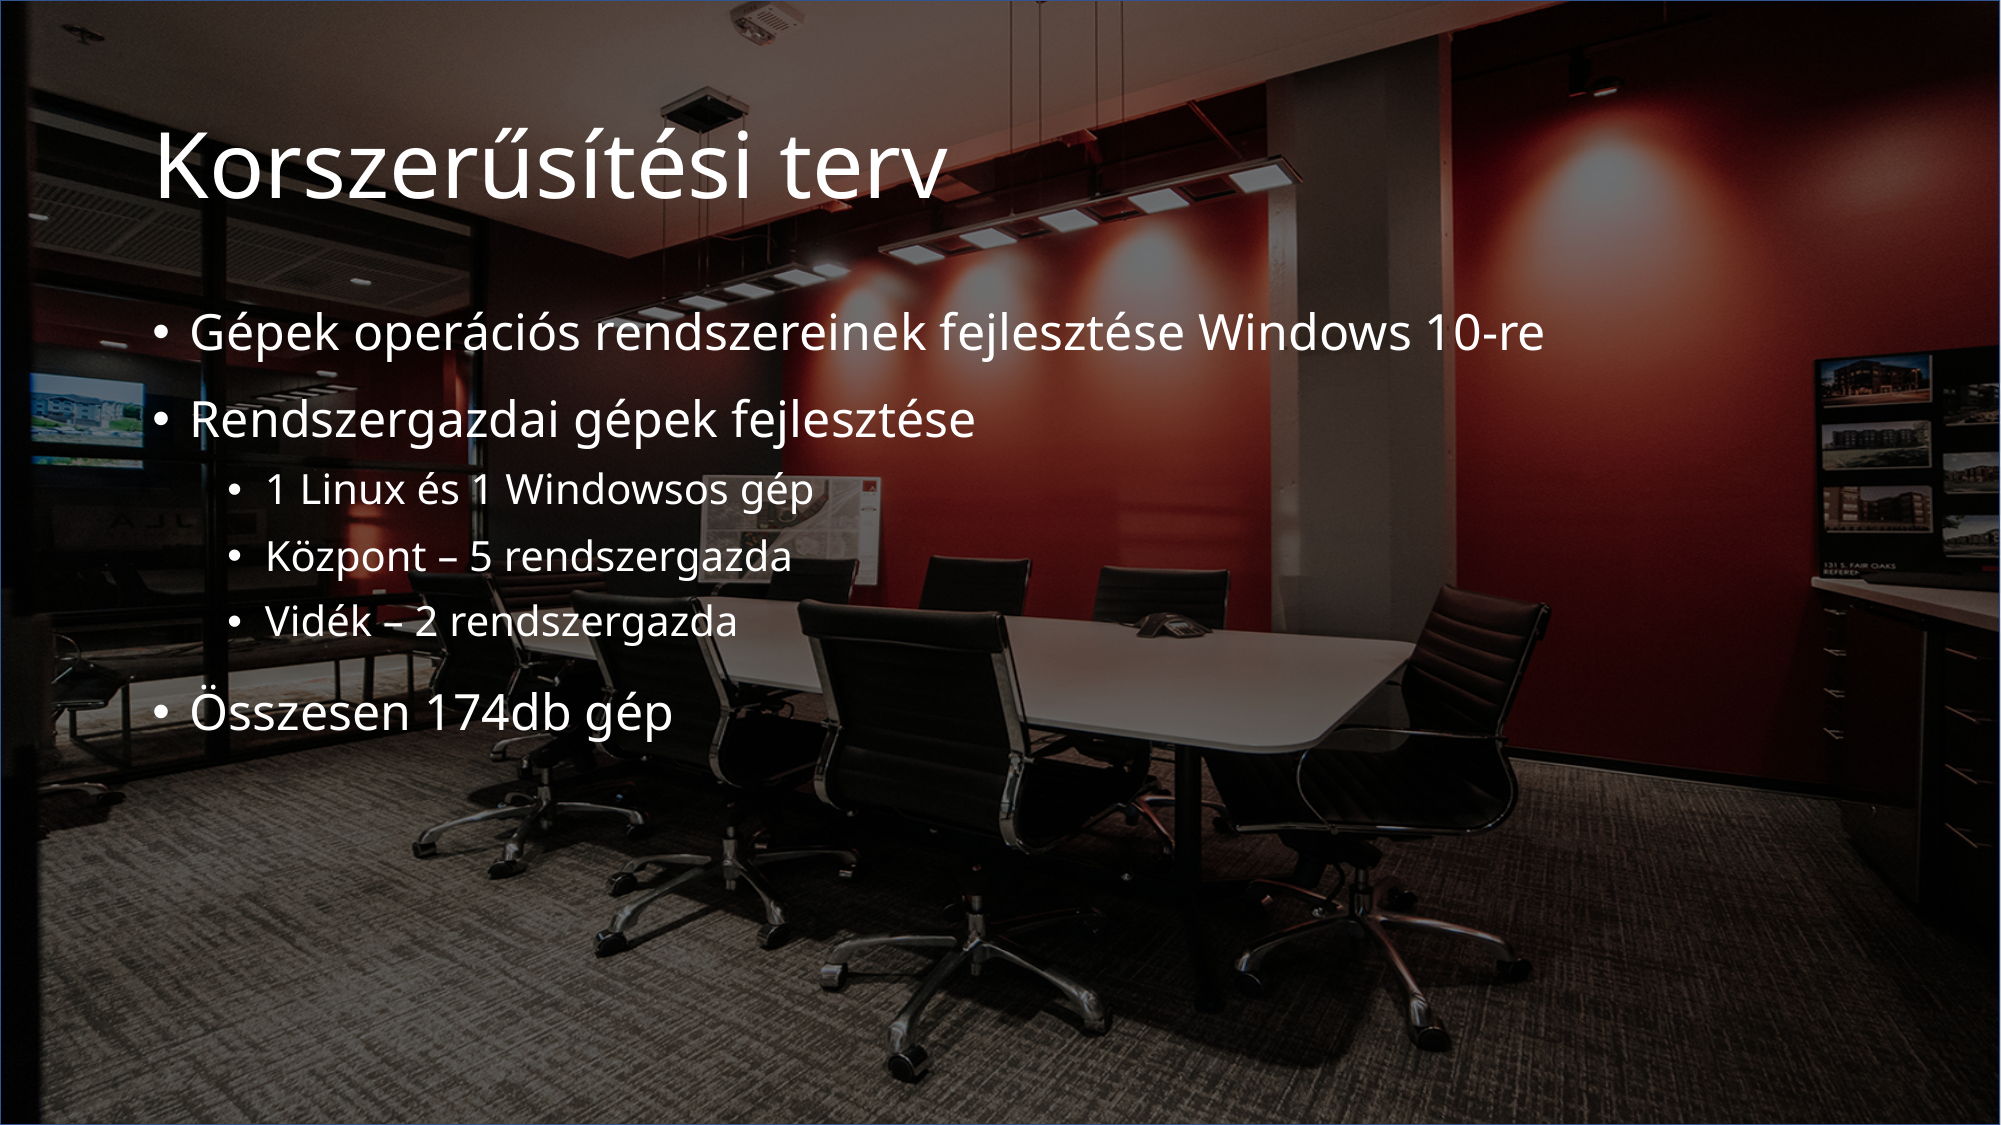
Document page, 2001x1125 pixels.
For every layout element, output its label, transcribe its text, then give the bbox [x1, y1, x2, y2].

list Gépek operációs rendszereinek fejlesztése Windows 10-re Rendszergazdai gépek fejlesztése 1 Linux és 1 Windowsos gép Központ – 5 rendszergazda Vidék – 2 rendszergazda Összesen 174db gép [137, 299, 1863, 1014]
picture [1, 1, 1999, 1124]
title Korszerűsítési terv [137, 59, 1863, 278]
